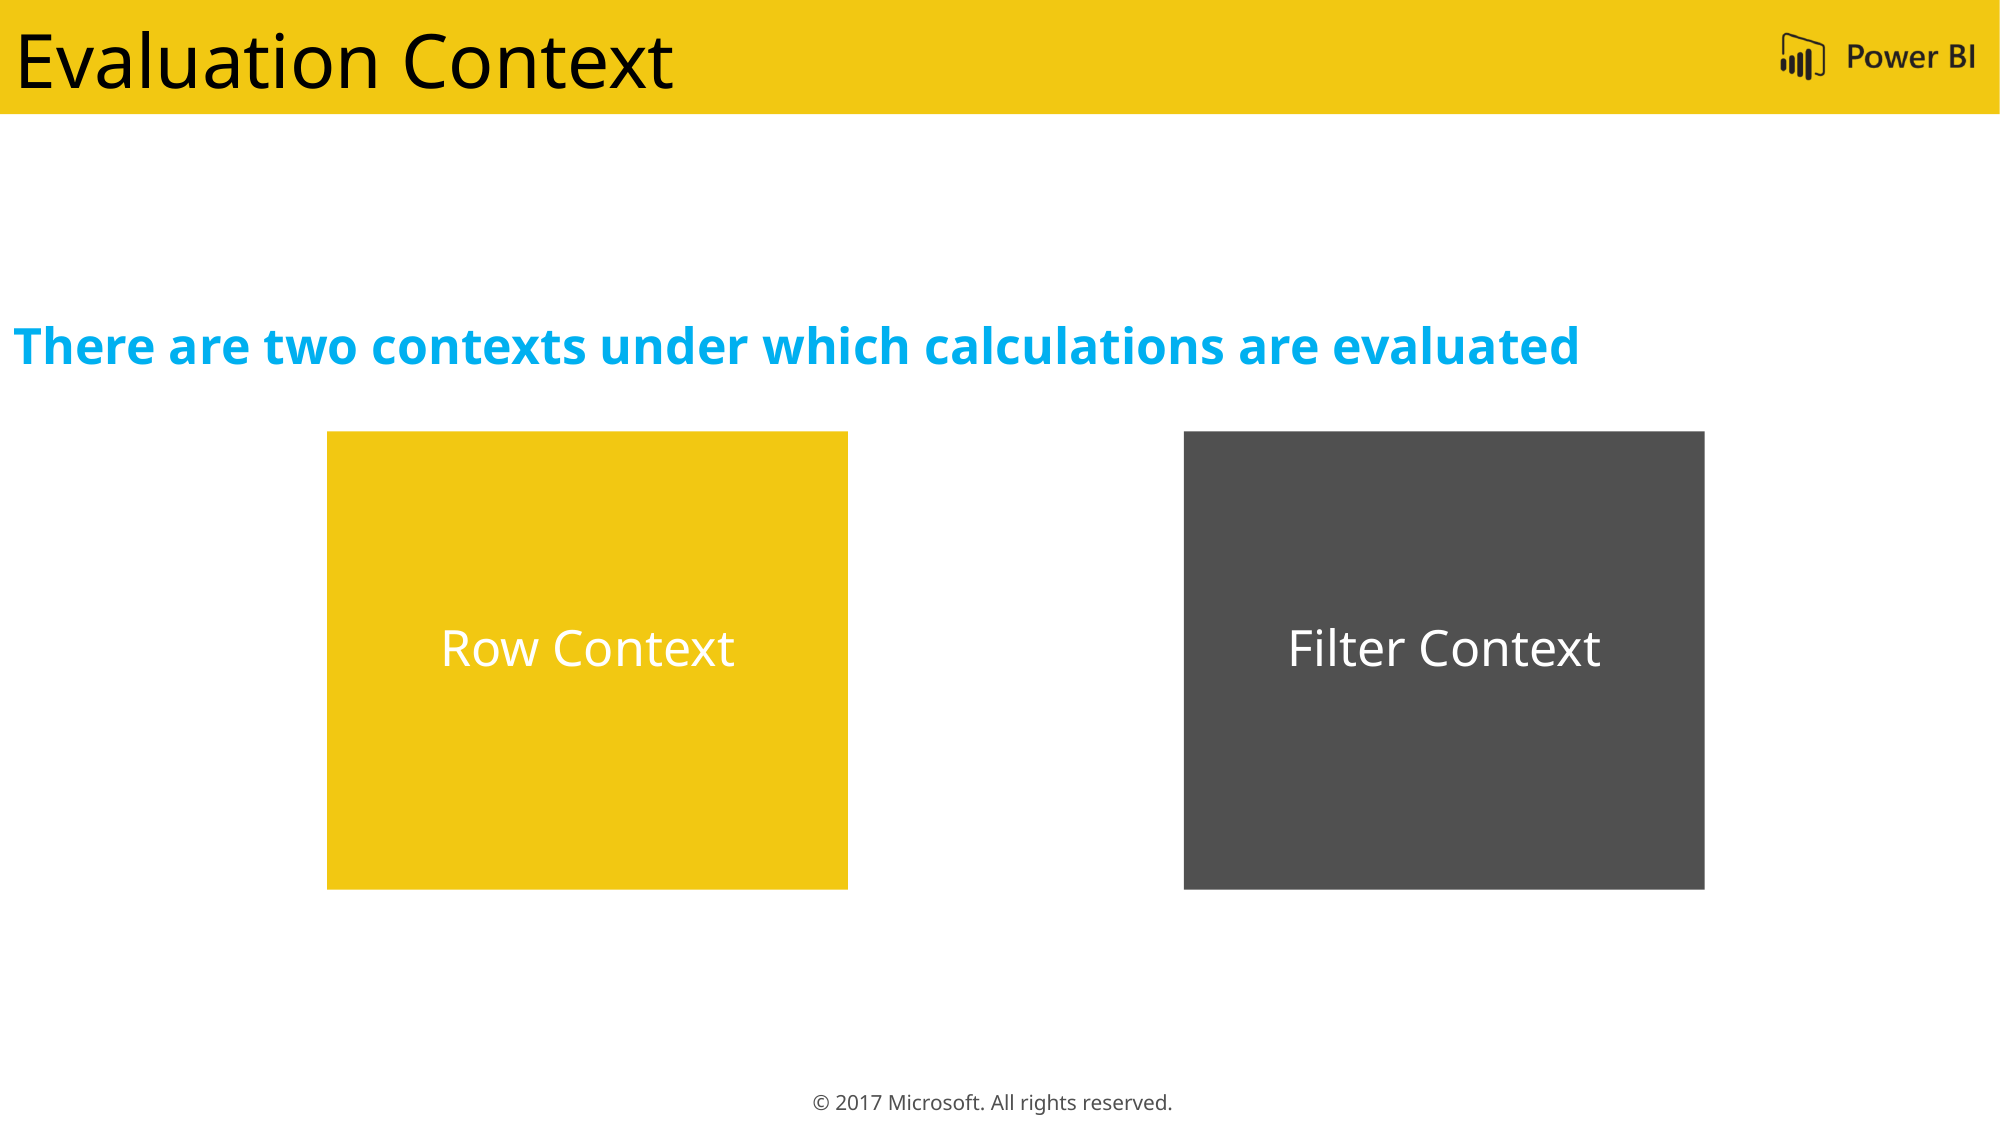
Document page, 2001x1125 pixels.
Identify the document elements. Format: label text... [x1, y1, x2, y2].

text_box [0, 0, 2000, 115]
text_box Evaluation Context [0, 5, 1879, 111]
text_box Row Context [326, 431, 849, 890]
footer © 2017 Microsoft. All rights reserved. [663, 1084, 1338, 1122]
picture [1768, 23, 1985, 91]
text_box There are two contexts under which calculations are evaluated [0, 313, 1597, 383]
text_box Filter Context [1183, 431, 1705, 890]
